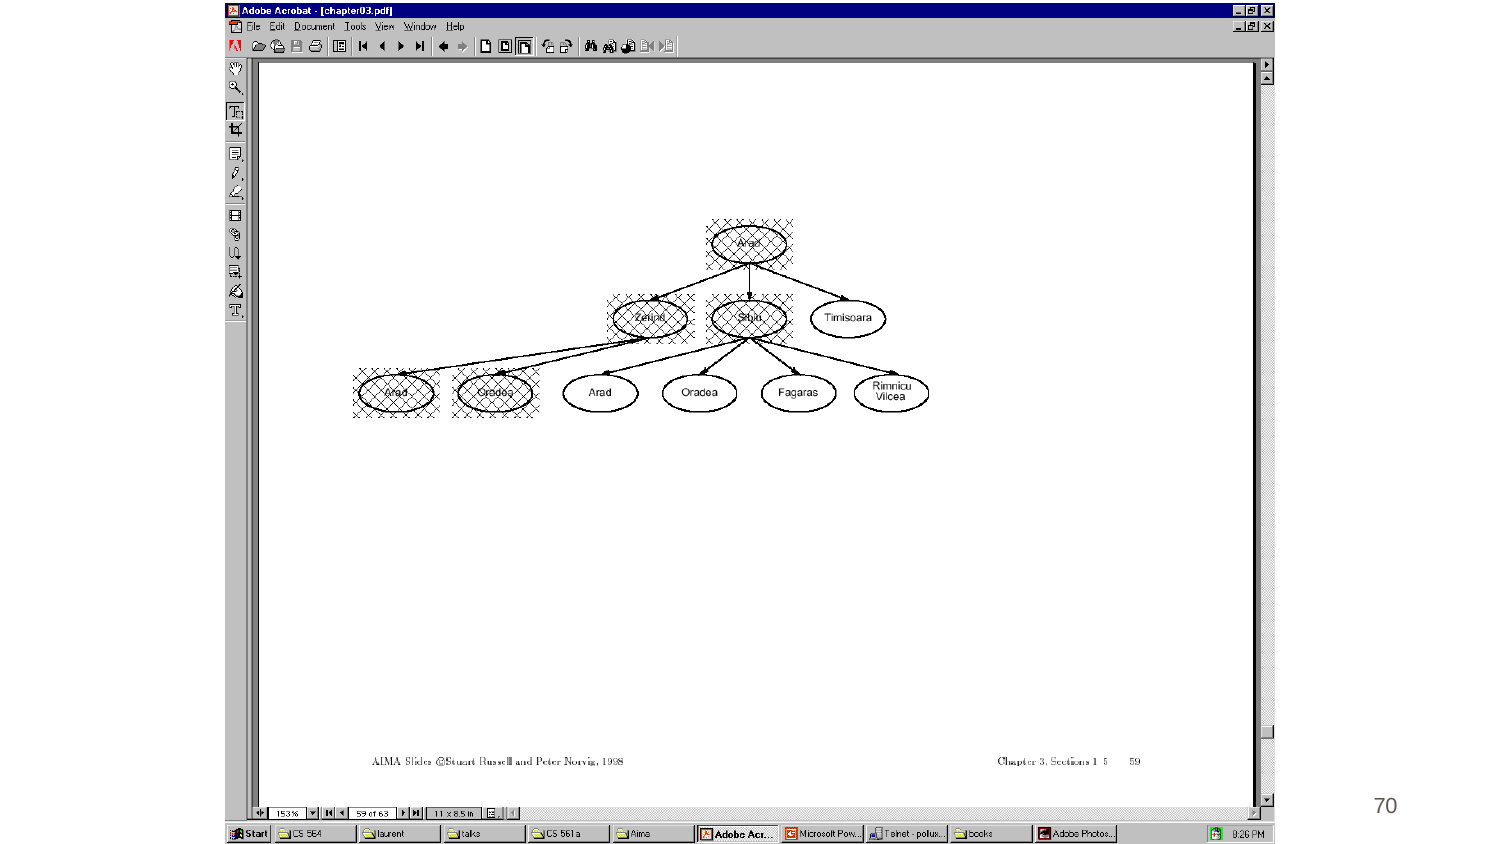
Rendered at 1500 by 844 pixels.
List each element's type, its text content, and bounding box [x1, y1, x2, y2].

picture [224, 3, 1276, 844]
slide_number 70 [1279, 768, 1413, 826]
